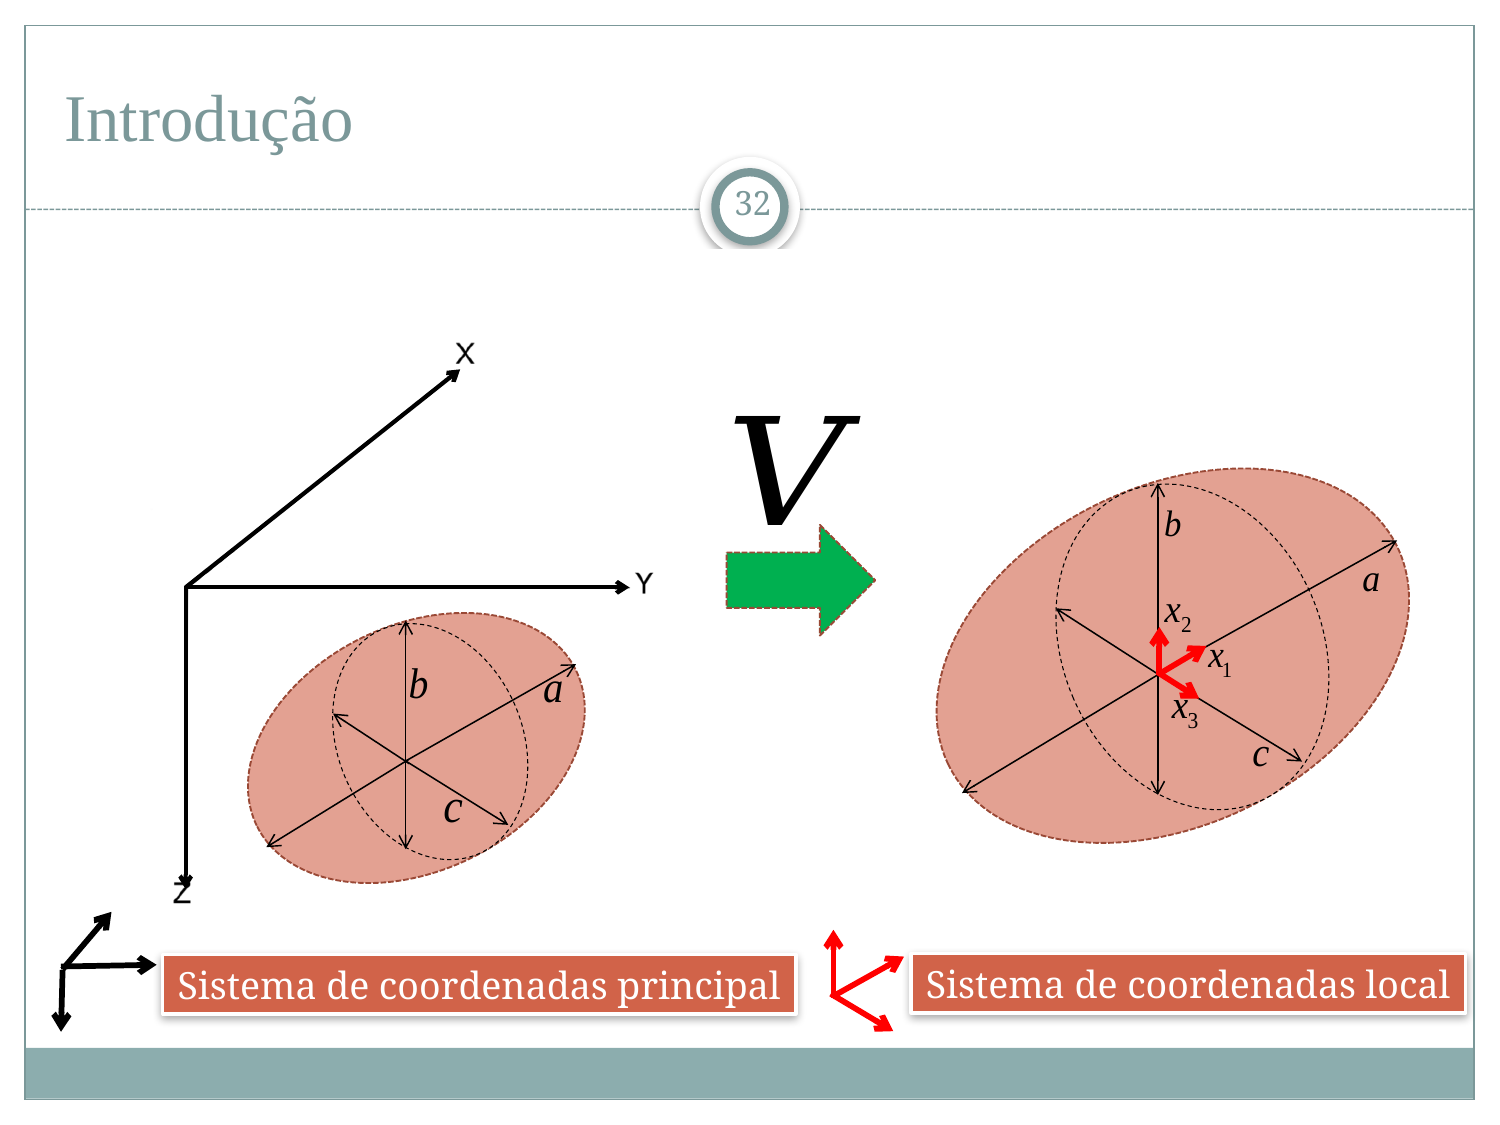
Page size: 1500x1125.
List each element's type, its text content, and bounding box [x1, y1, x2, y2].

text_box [113, 248, 797, 985]
text_box [803, 524, 876, 637]
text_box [830, 993, 894, 1032]
text_box Sistema de coordenadas principal [161, 992, 798, 1016]
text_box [923, 478, 1423, 826]
text_box Sistema de coordenadas local [909, 952, 1467, 1015]
slide_number 32 [715, 168, 791, 241]
text_box (3) [113, 967, 157, 976]
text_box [62, 911, 112, 962]
title Introdução [49, 37, 1450, 162]
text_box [832, 956, 905, 997]
